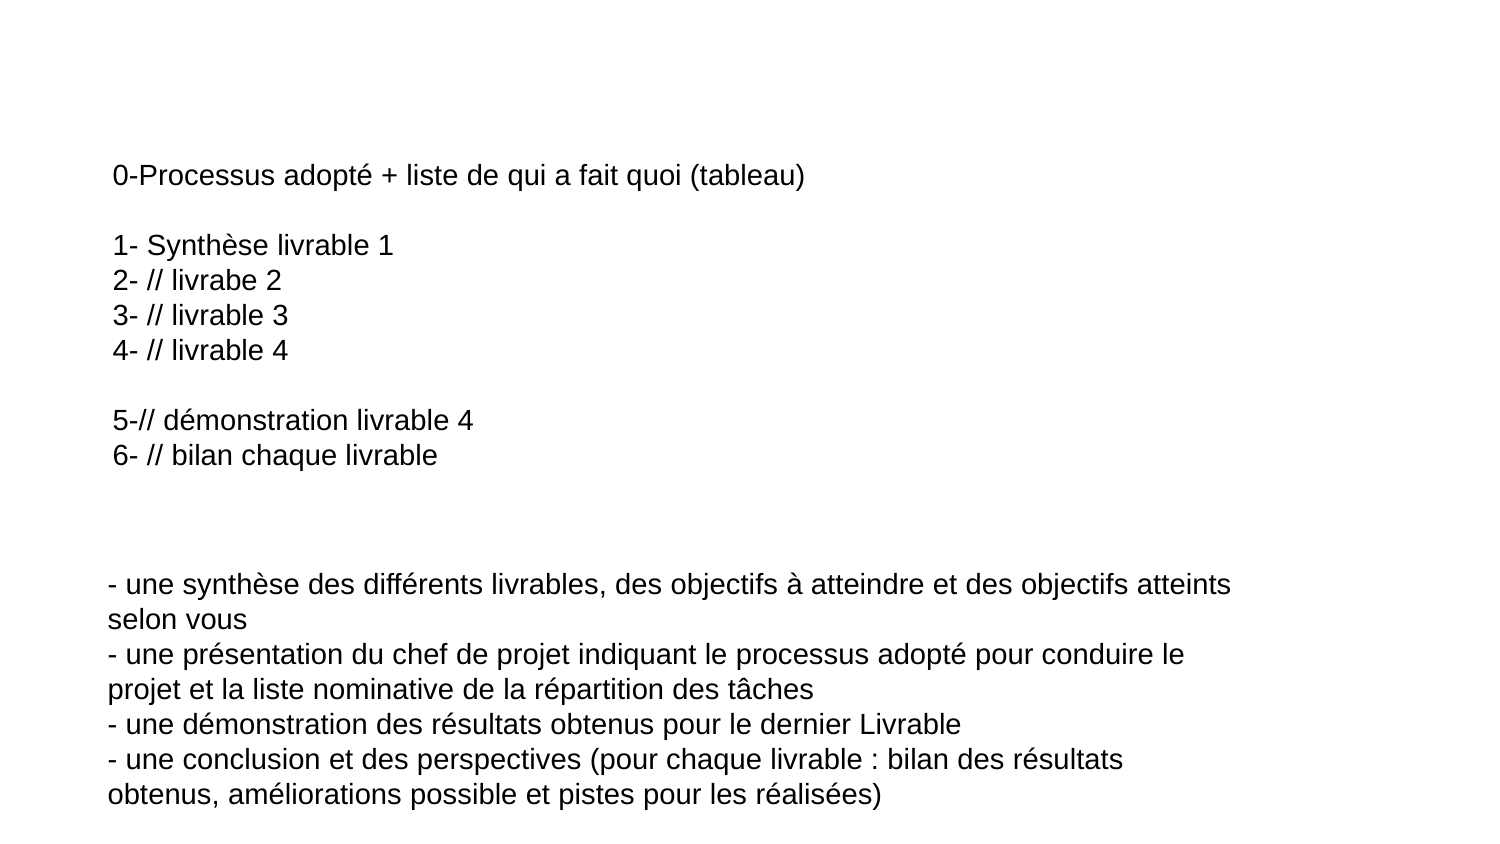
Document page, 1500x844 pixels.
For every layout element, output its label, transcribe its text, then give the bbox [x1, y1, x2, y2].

text_box 0-Processus adopté + liste de qui a fait quoi (tableau) 1- Synthèse livrable 1 2- // livrabe 2 3- // livrable 3 4- // livrable 4 5-// démonstration livrable 4 6- // bilan chaque livrable [97, 141, 899, 511]
text_box - une synthèse des différents livrables, des objectifs à atteindre et des objectifs atteints selon vous - une présentation du chef de projet indiquant le processus adopté pour conduire le projet et la liste nominative de la répartition des tâches - une démonstration des résultats obtenus pour le dernier Livrable - une conclusion et des perspectives (pour chaque livrable : bilan des résultats obtenus, améliorations possible et pistes pour les réalisées) [92, 550, 1256, 844]
